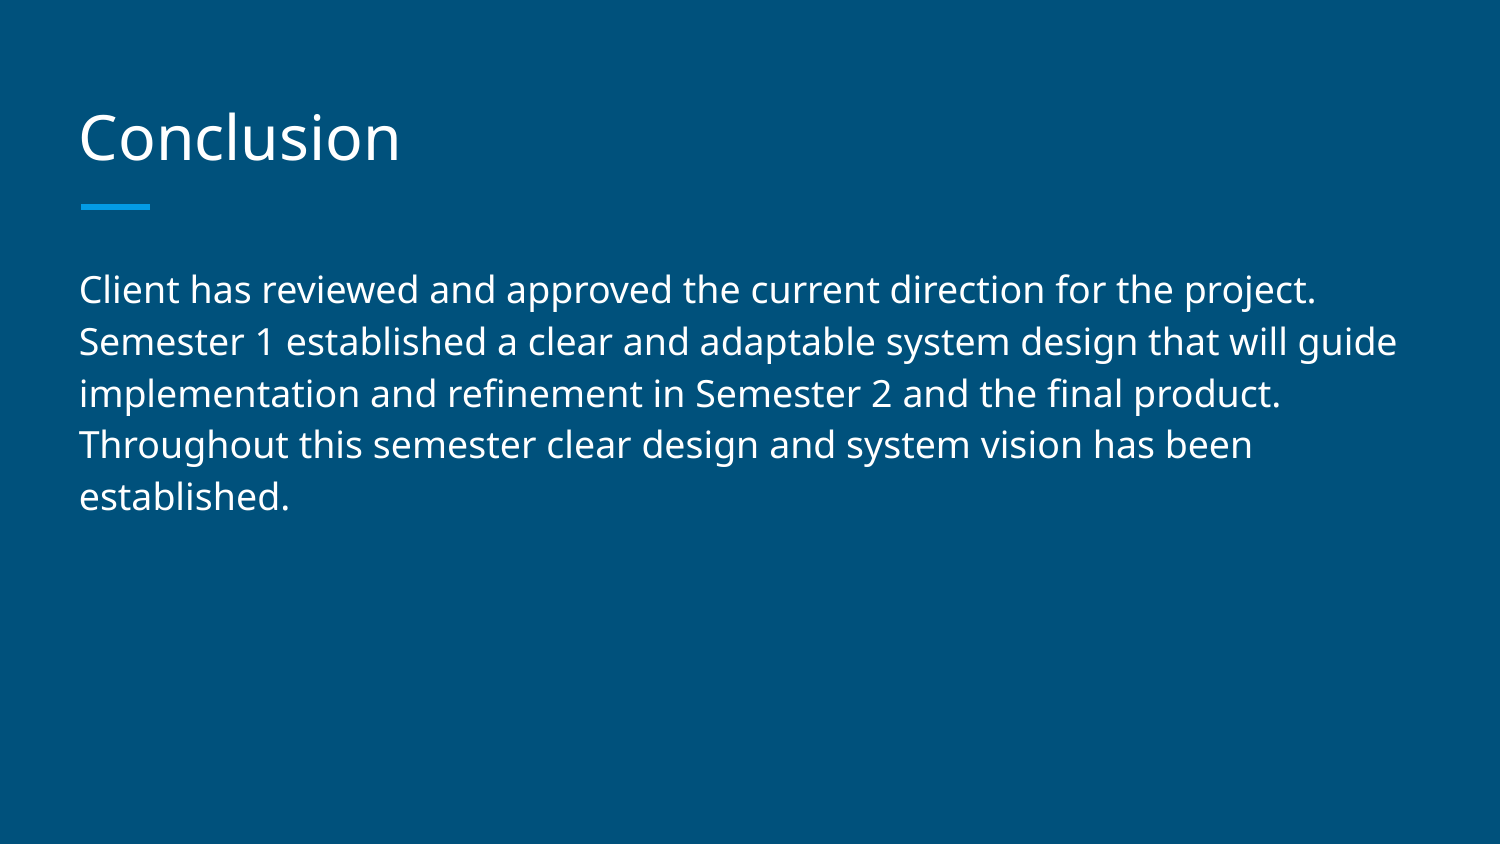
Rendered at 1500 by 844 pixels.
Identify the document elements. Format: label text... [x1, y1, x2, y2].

list Client has reviewed and approved the current direction for the project. Semester 1 established a clear and adaptable system design that will guide implementation and refinement in Semester 2 and the final product. Throughout this semester clear design and system vision has been established. [63, 244, 1437, 750]
title Conclusion [63, 75, 1437, 188]
